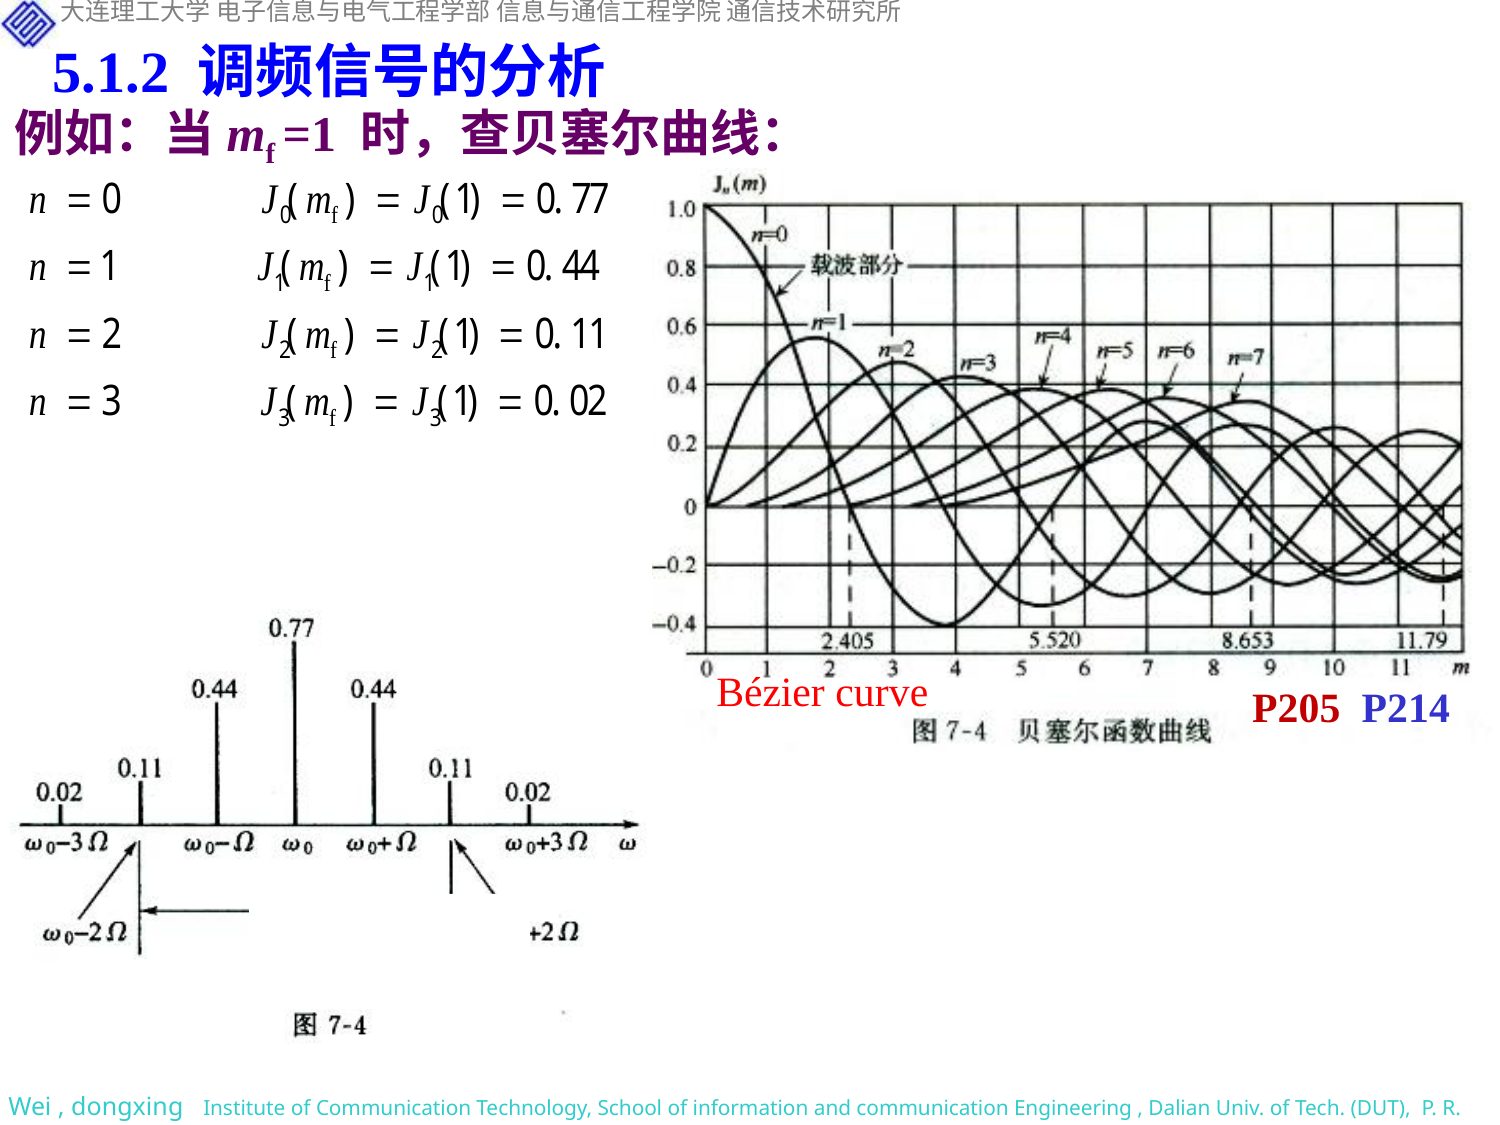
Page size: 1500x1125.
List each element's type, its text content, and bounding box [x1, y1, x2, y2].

title 5.1.2 调频信号的分析 [37, 37, 1223, 93]
picture [9, 168, 1493, 1044]
text_box 例如：当mf =1 时，查贝塞尔曲线： [0, 93, 1241, 177]
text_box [23, 168, 610, 433]
picture [0, 0, 59, 49]
